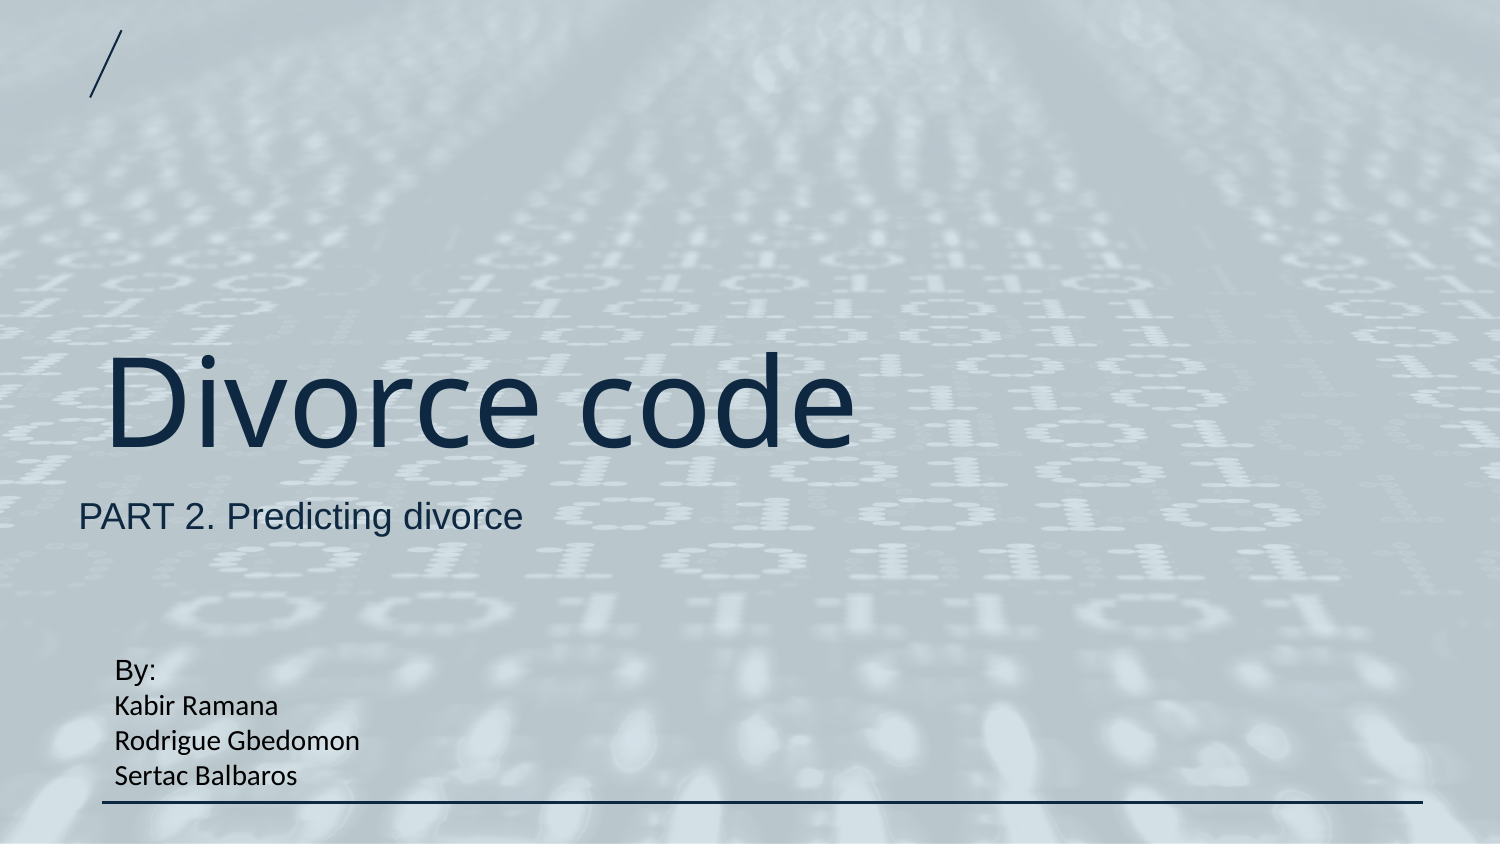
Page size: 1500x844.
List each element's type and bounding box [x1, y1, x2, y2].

text_box [89, 30, 122, 98]
picture [0, 0, 1500, 844]
